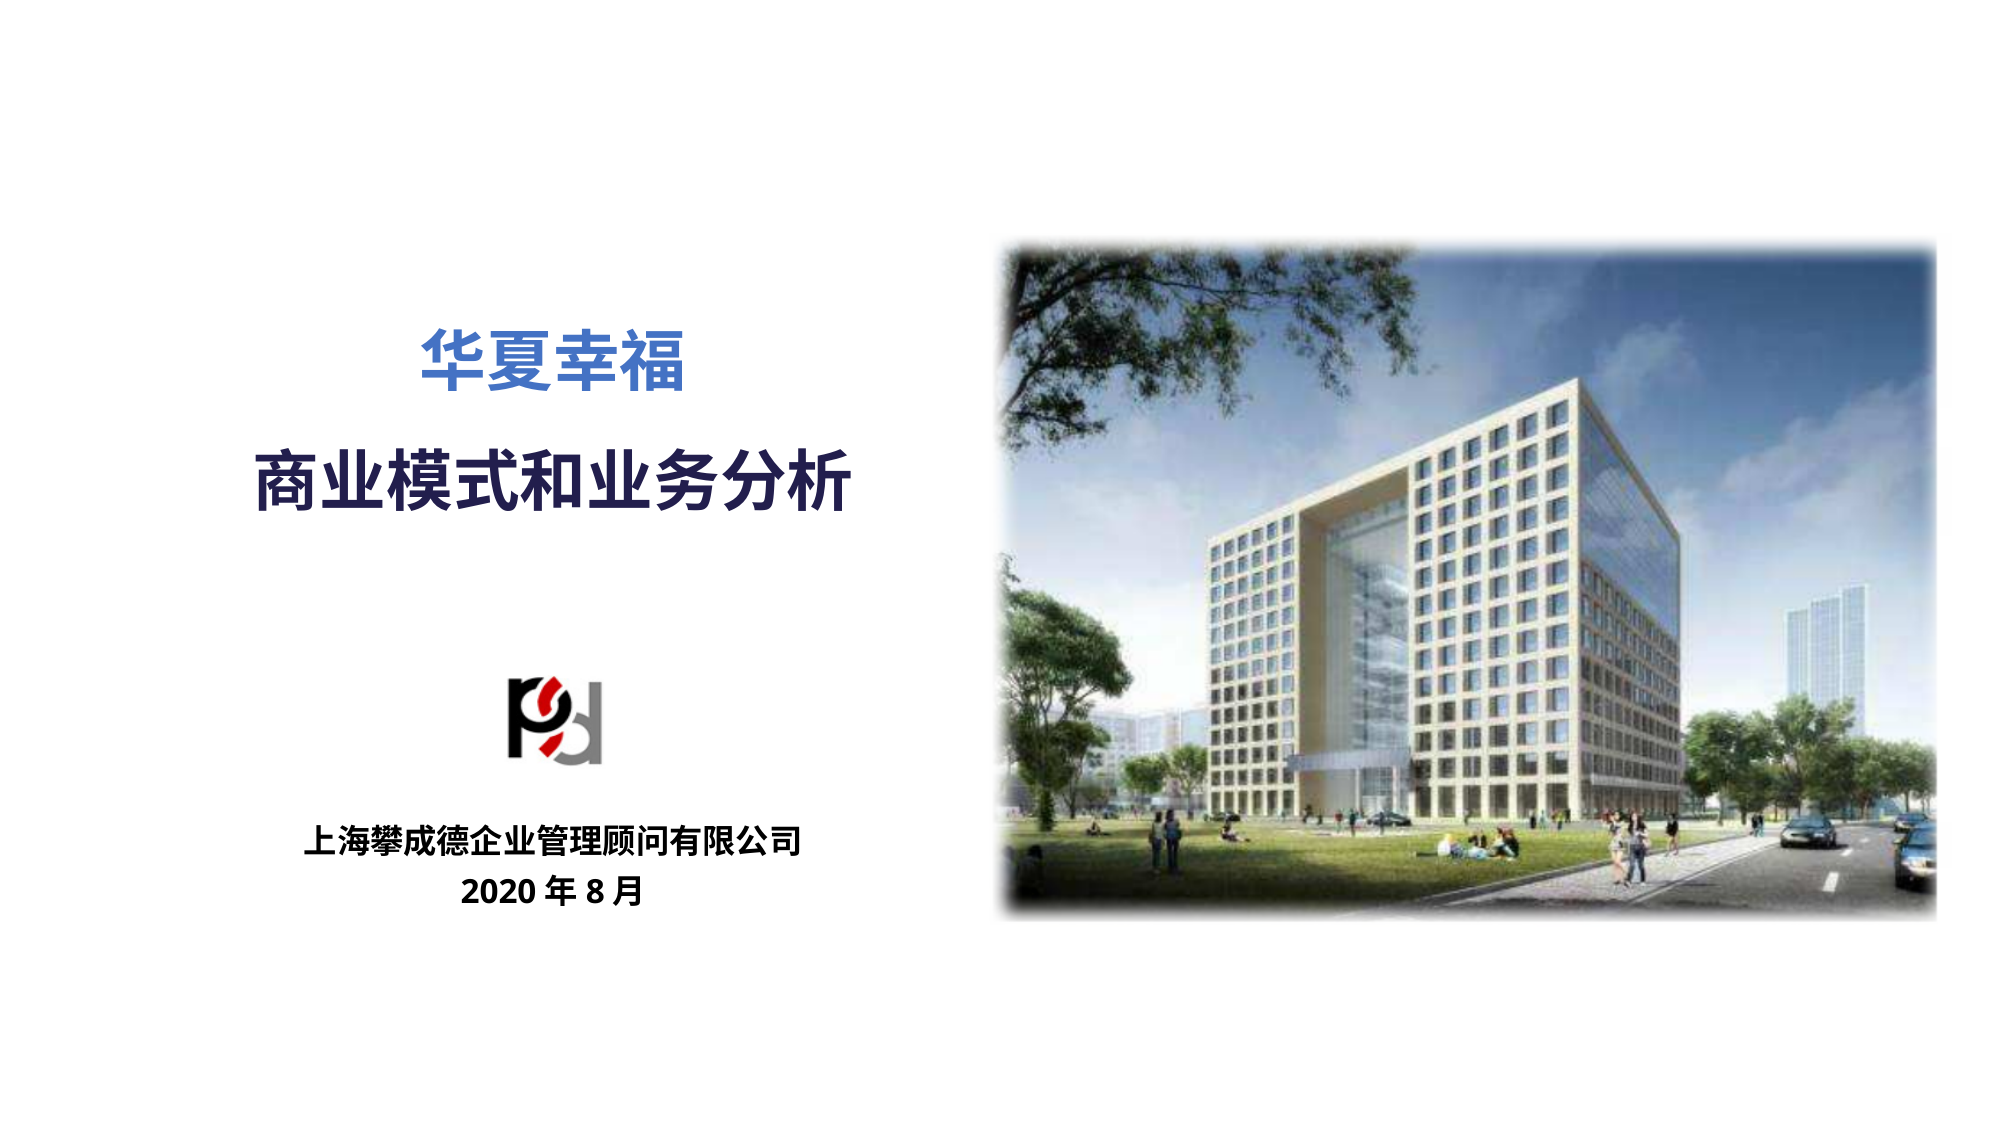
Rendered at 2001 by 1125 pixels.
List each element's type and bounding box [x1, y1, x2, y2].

picture [501, 675, 606, 769]
picture [1017, 261, 1925, 900]
